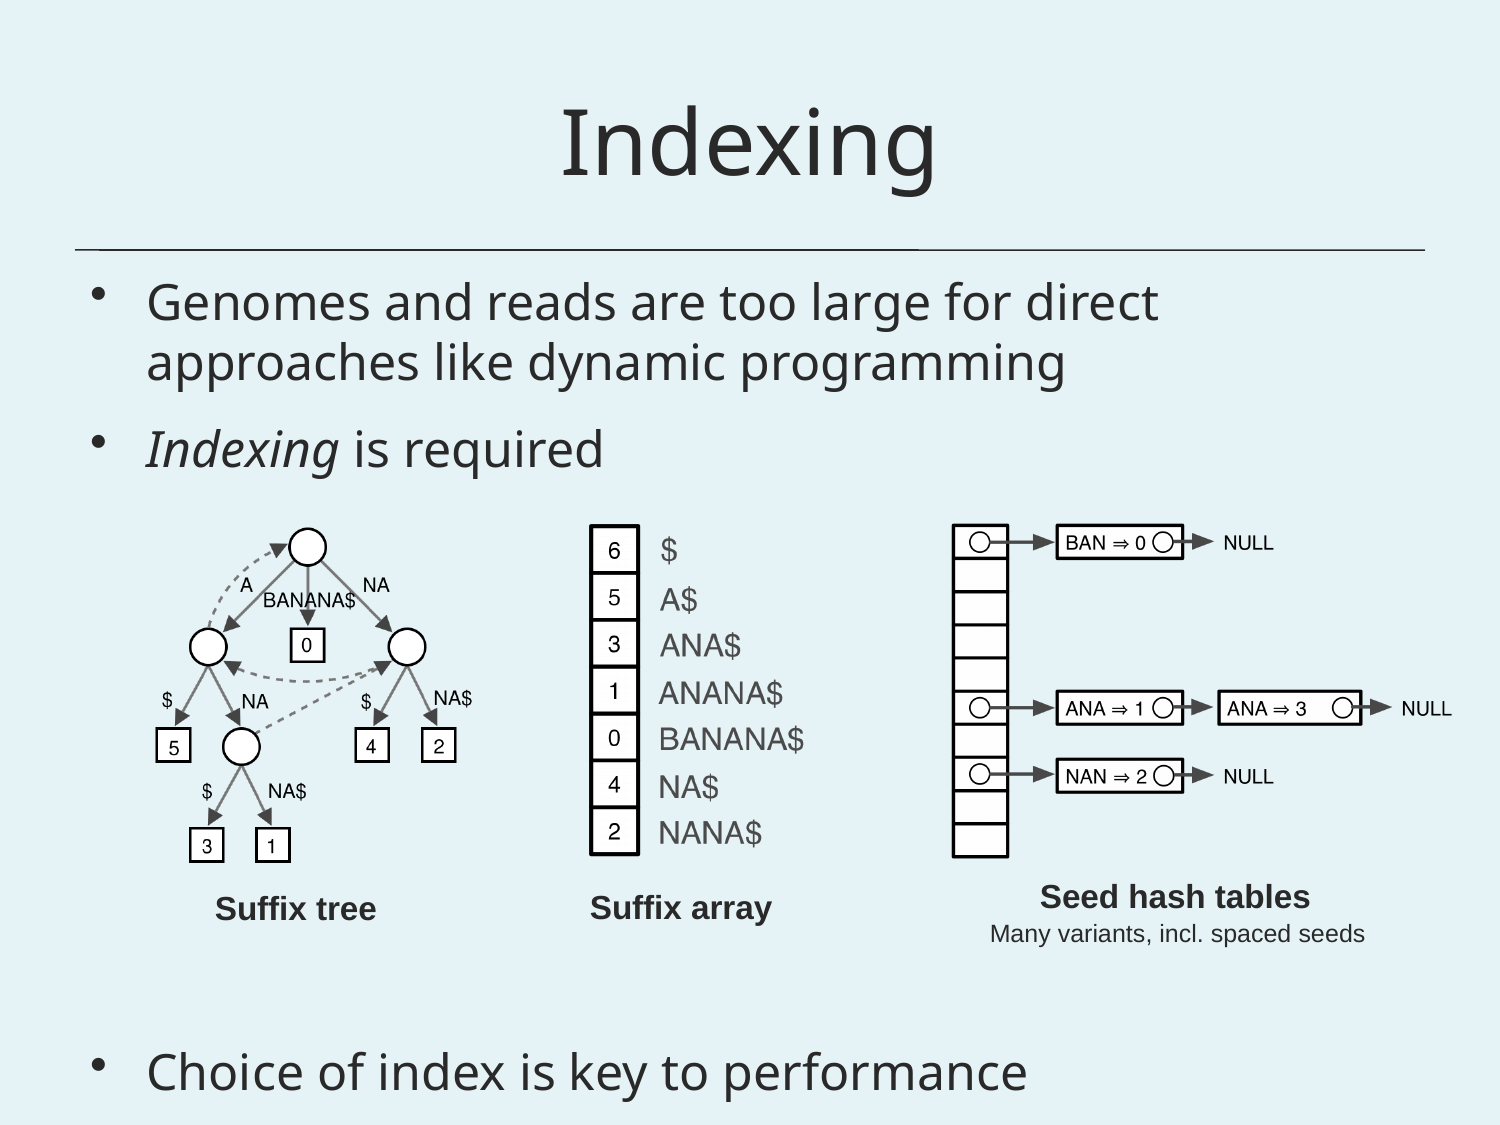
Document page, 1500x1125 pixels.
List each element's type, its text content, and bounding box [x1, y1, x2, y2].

text_box Many variants, incl. spaced seeds [975, 910, 1400, 956]
picture [949, 522, 1463, 860]
text_box Suffix tree [200, 880, 550, 935]
title Indexing [75, 45, 1425, 233]
picture [149, 522, 479, 871]
picture [587, 522, 818, 859]
text_box Suffix array [575, 879, 825, 934]
text_box Seed hash tables [1025, 868, 1350, 910]
list Genomes and reads are too large for direct approaches like dynamic programming Indexing is required Choice of index is key to performance [75, 262, 1450, 1063]
